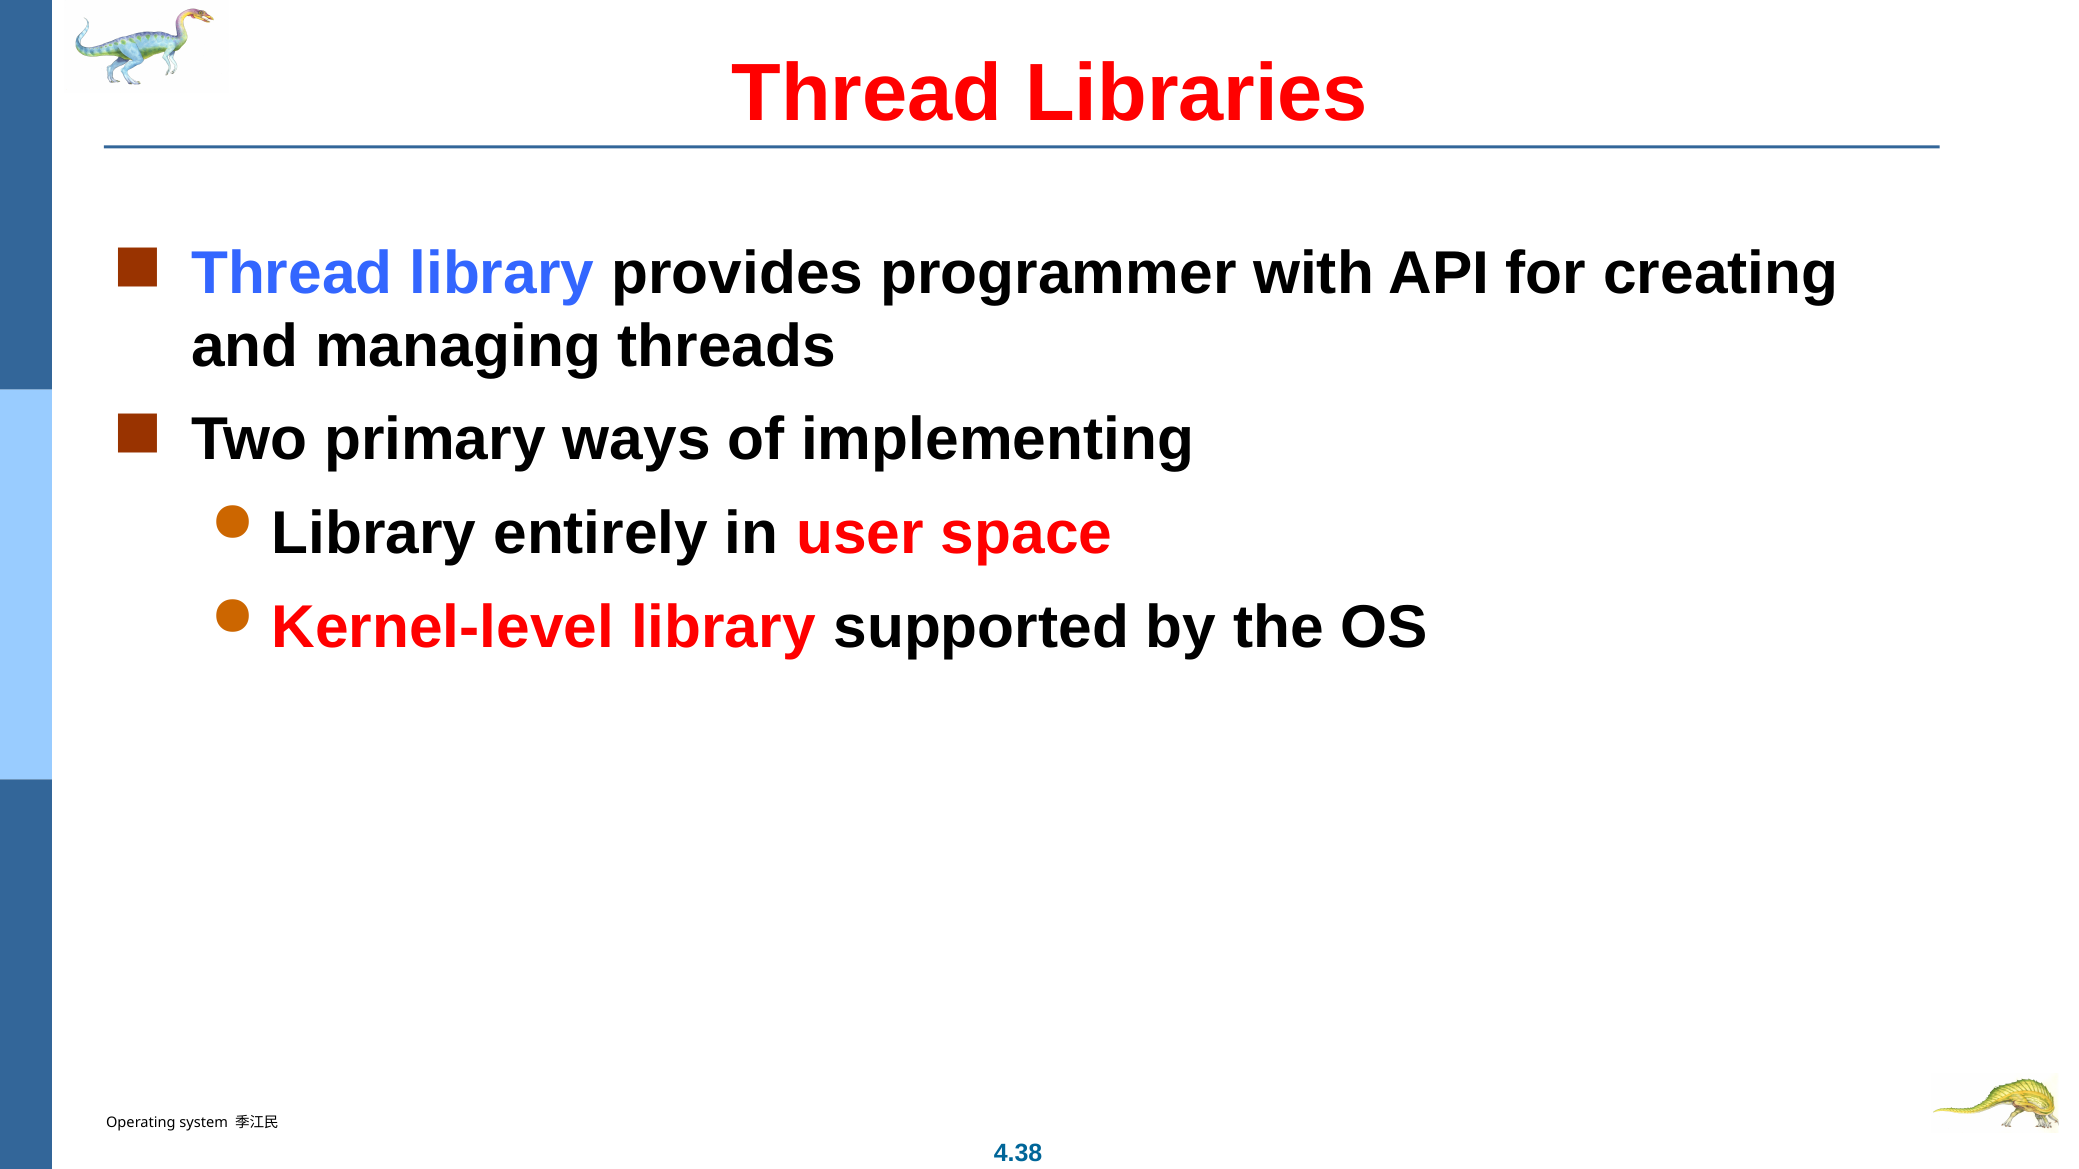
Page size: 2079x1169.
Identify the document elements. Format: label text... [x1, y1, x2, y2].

picture [1931, 1073, 2059, 1133]
list Thread library provides programmer with API for creating and managing threads Two primary ways of implementing Library entirely in user space Kernel-level library supported by the OS [103, 224, 1975, 997]
picture [64, 0, 229, 93]
title Thread Libraries [103, 47, 1975, 146]
